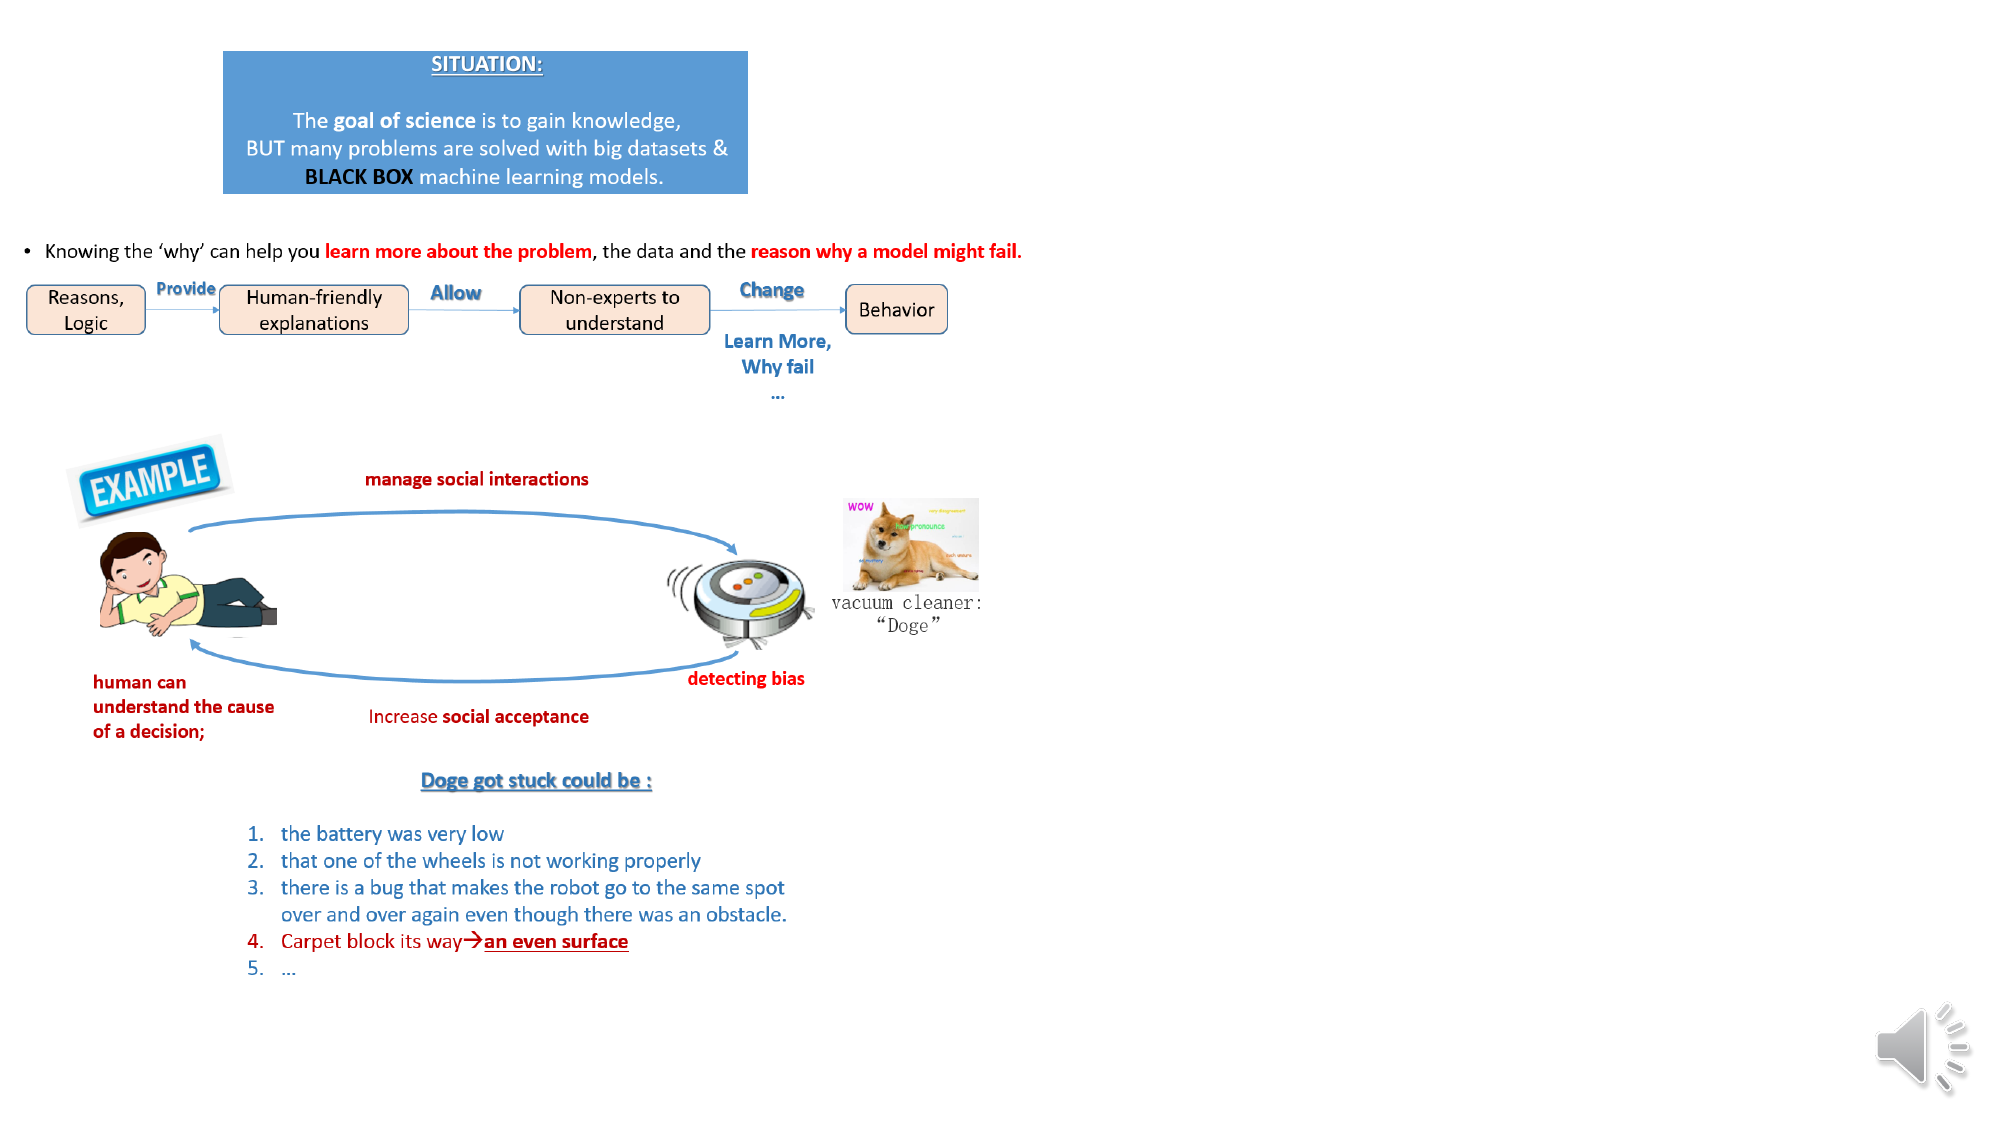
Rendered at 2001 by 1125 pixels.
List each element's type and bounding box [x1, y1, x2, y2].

picture [223, 51, 748, 195]
picture [0, 238, 1030, 405]
picture [1874, 999, 1976, 1101]
picture [65, 434, 984, 747]
picture [234, 768, 795, 978]
